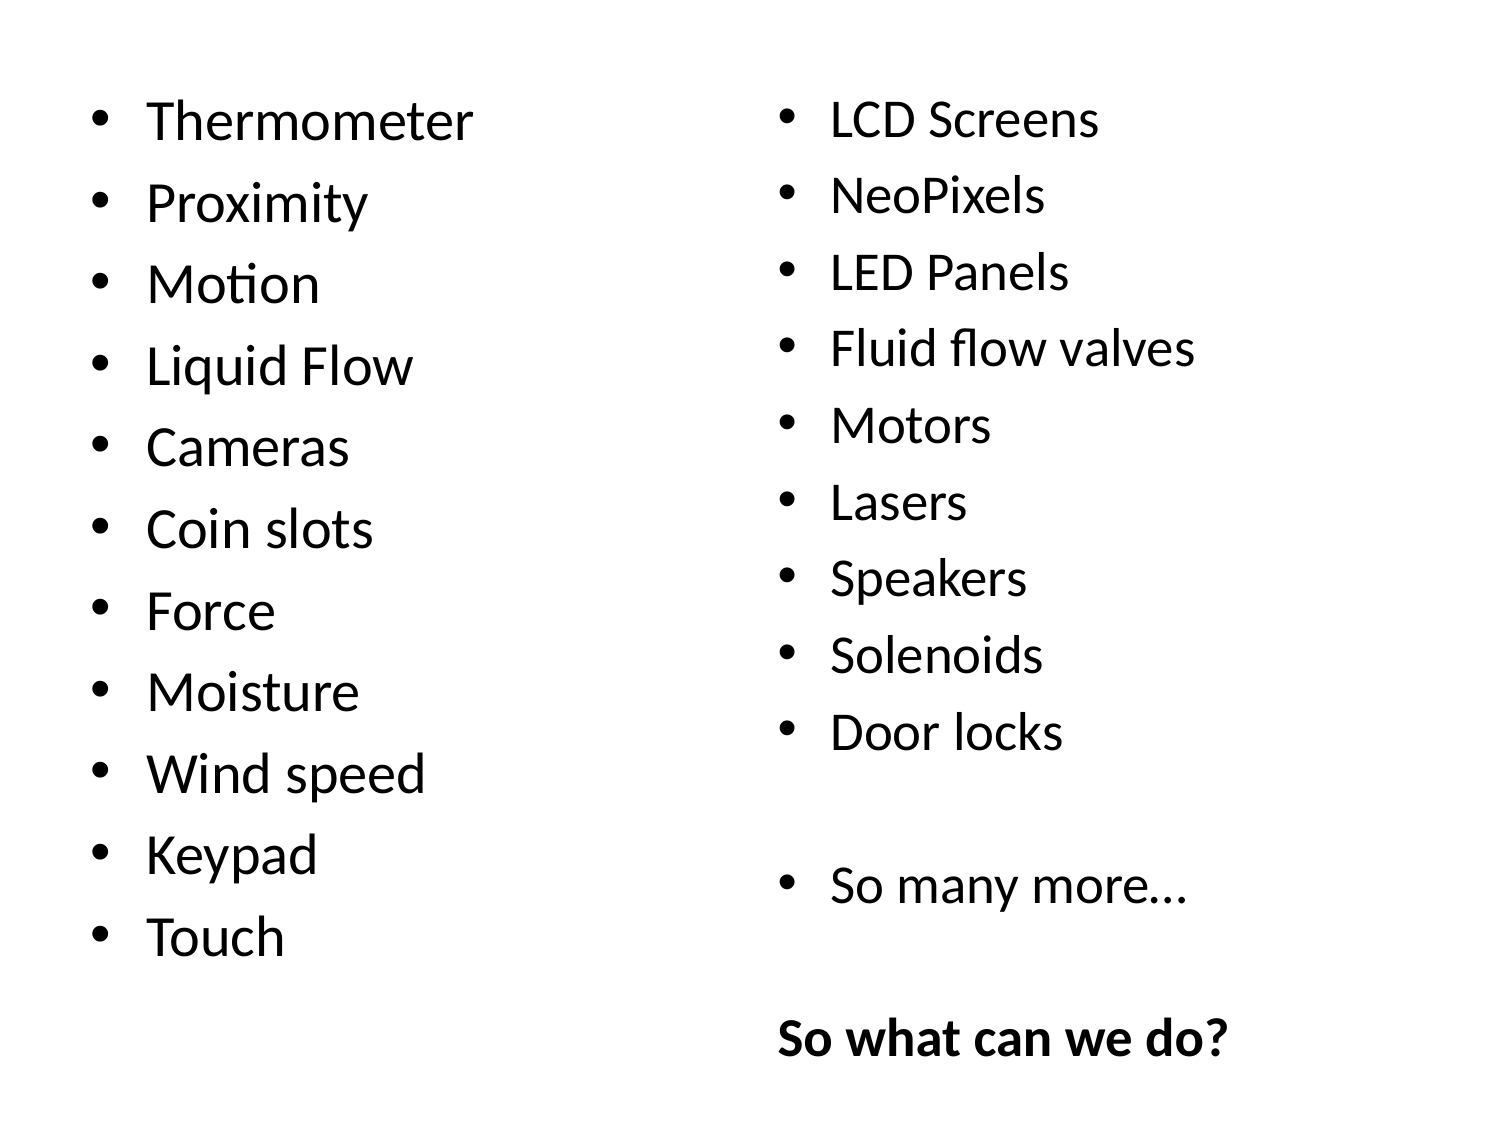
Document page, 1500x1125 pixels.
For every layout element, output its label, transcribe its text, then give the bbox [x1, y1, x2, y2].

list LCD Screens NeoPixels LED Panels Fluid flow valves Motors Lasers Speakers Solenoids Door locks So many more… So what can we do? [762, 75, 1425, 1080]
list Thermometer Proximity Motion Liquid Flow Cameras Coin slots Force Moisture Wind speed Keypad Touch [75, 75, 738, 1080]
